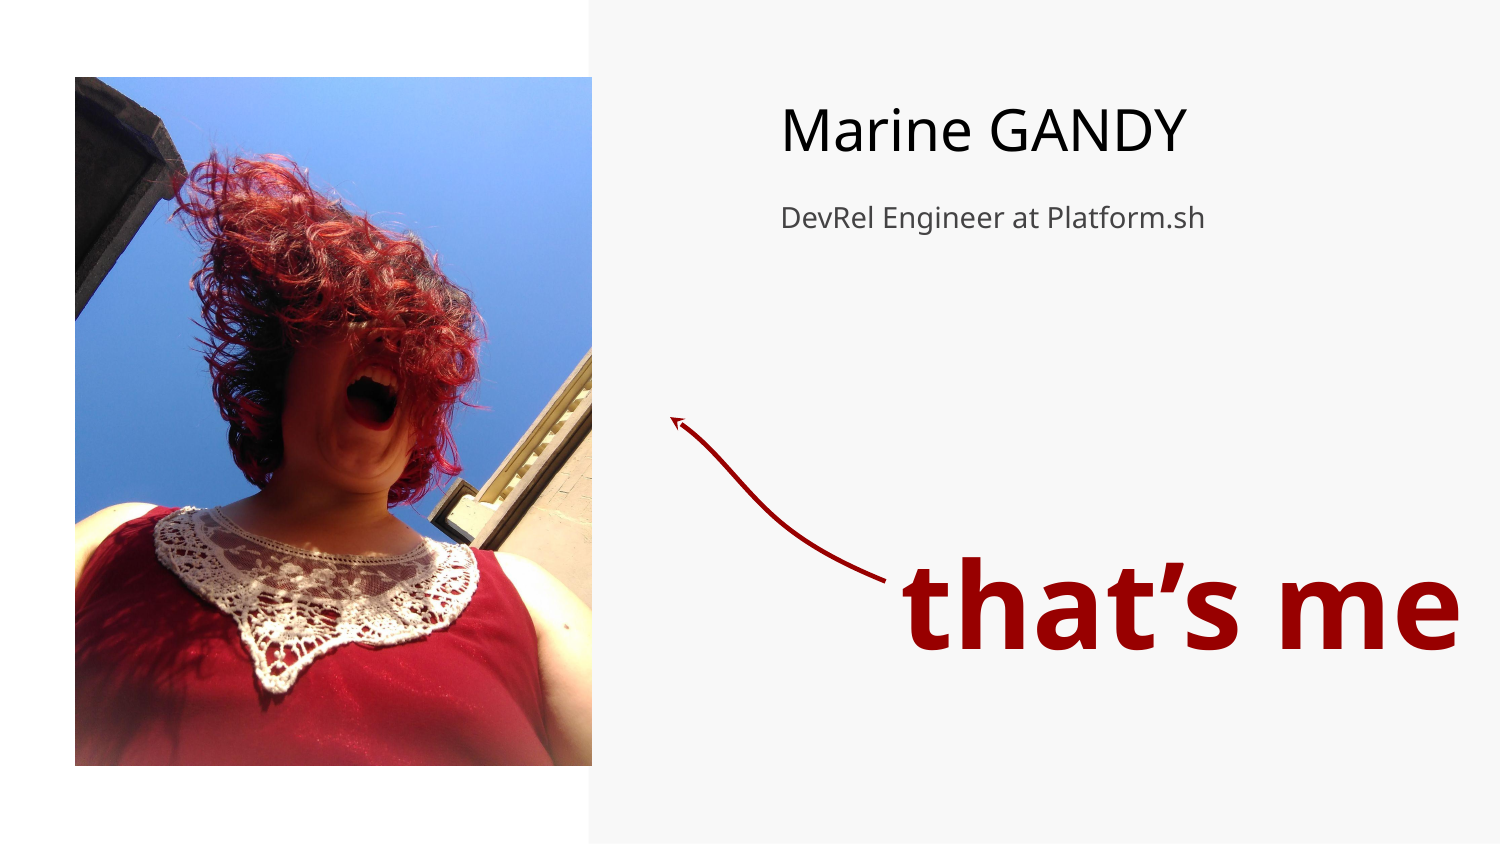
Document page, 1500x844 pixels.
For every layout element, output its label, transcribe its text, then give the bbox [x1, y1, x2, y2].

title Marine GANDY [780, 93, 1251, 188]
picture [74, 77, 592, 767]
text_box that’s me [885, 513, 1495, 689]
subtitle DevRel Engineer at Platform.sh [780, 194, 1323, 582]
text_box [670, 417, 780, 522]
